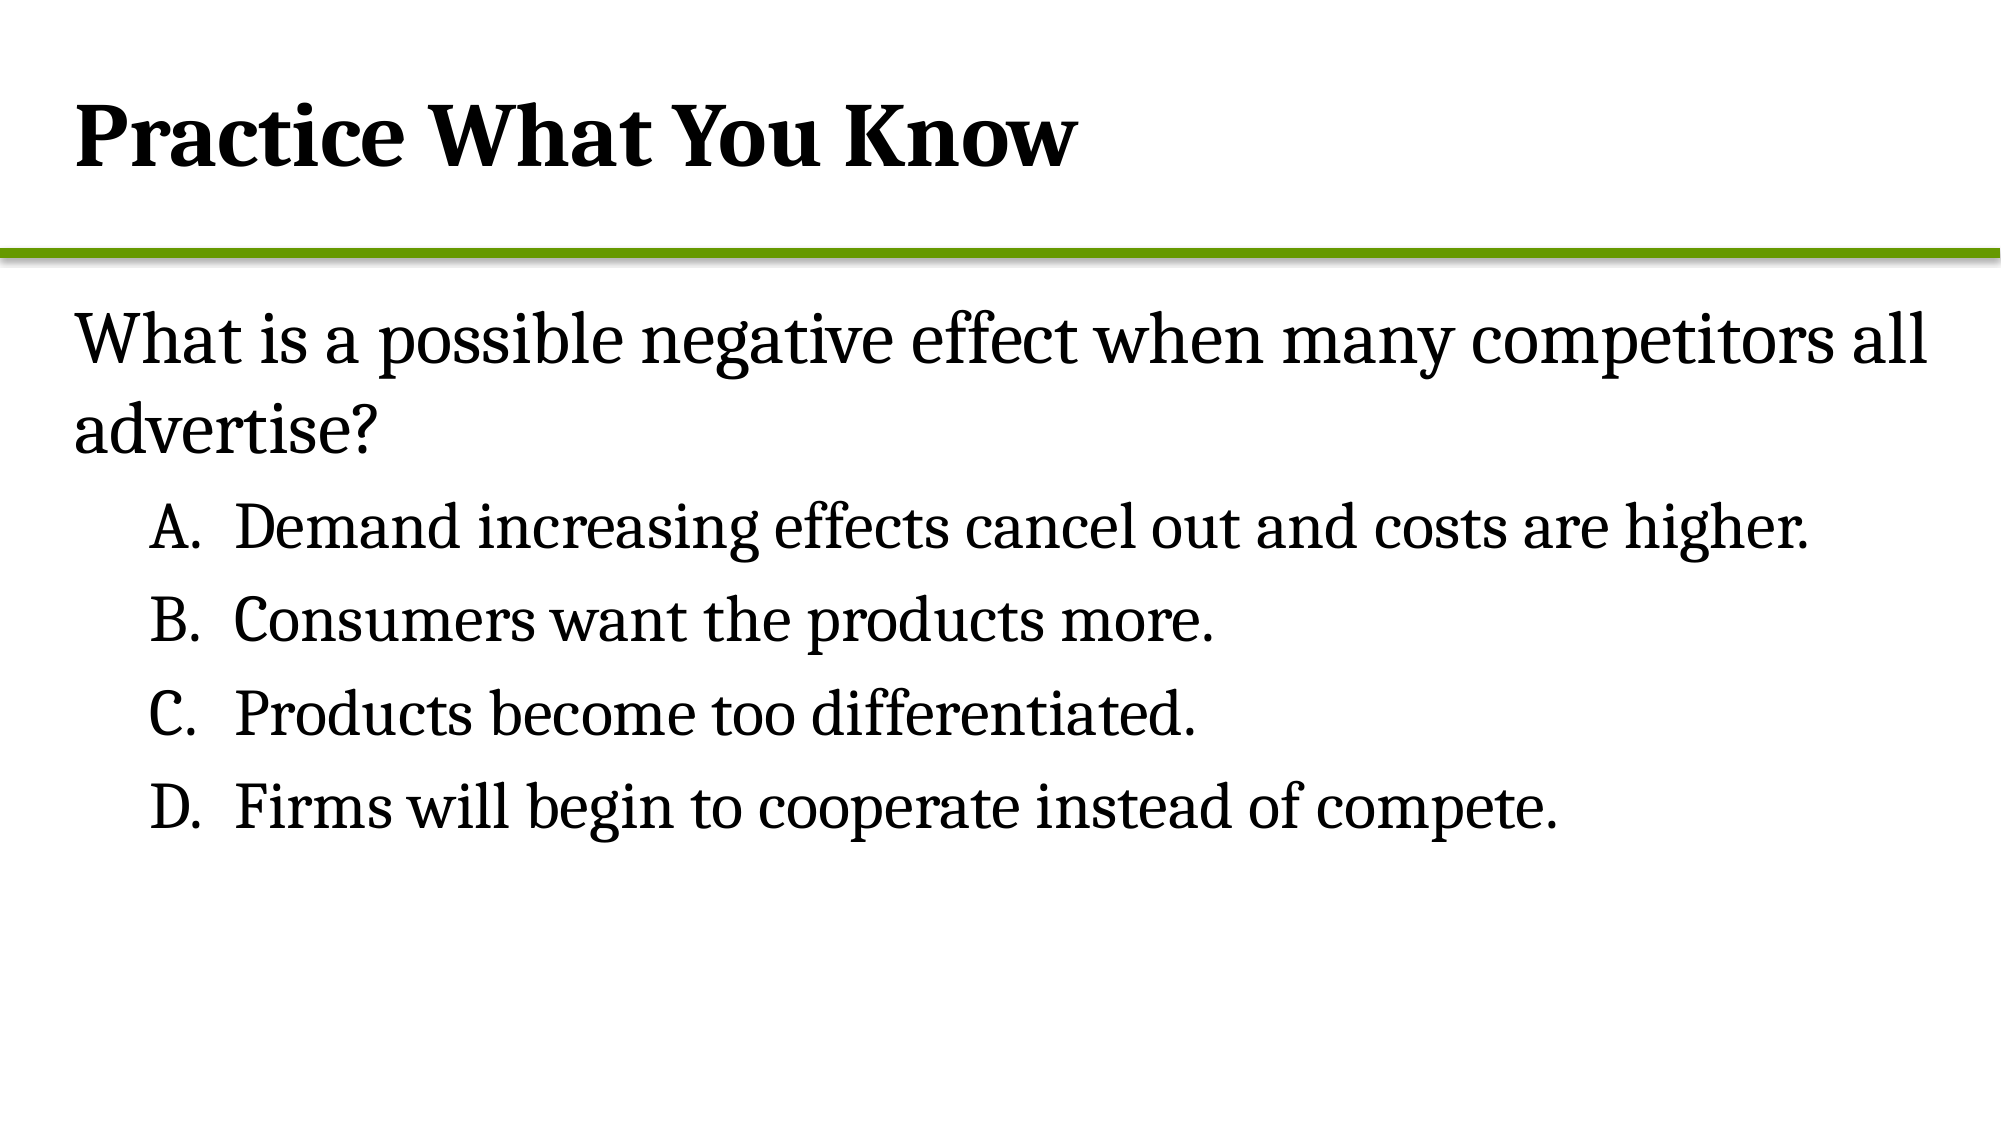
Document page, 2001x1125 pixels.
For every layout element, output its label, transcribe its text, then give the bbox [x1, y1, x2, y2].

list What is a possible negative effect when many competitors all advertise? Demand increasing effects cancel out and costs are higher. Consumers want the products more. Products become too differentiated. Firms will begin to cooperate instead of compete. [59, 280, 1962, 1085]
title Practice What You Know [59, 4, 1860, 255]
